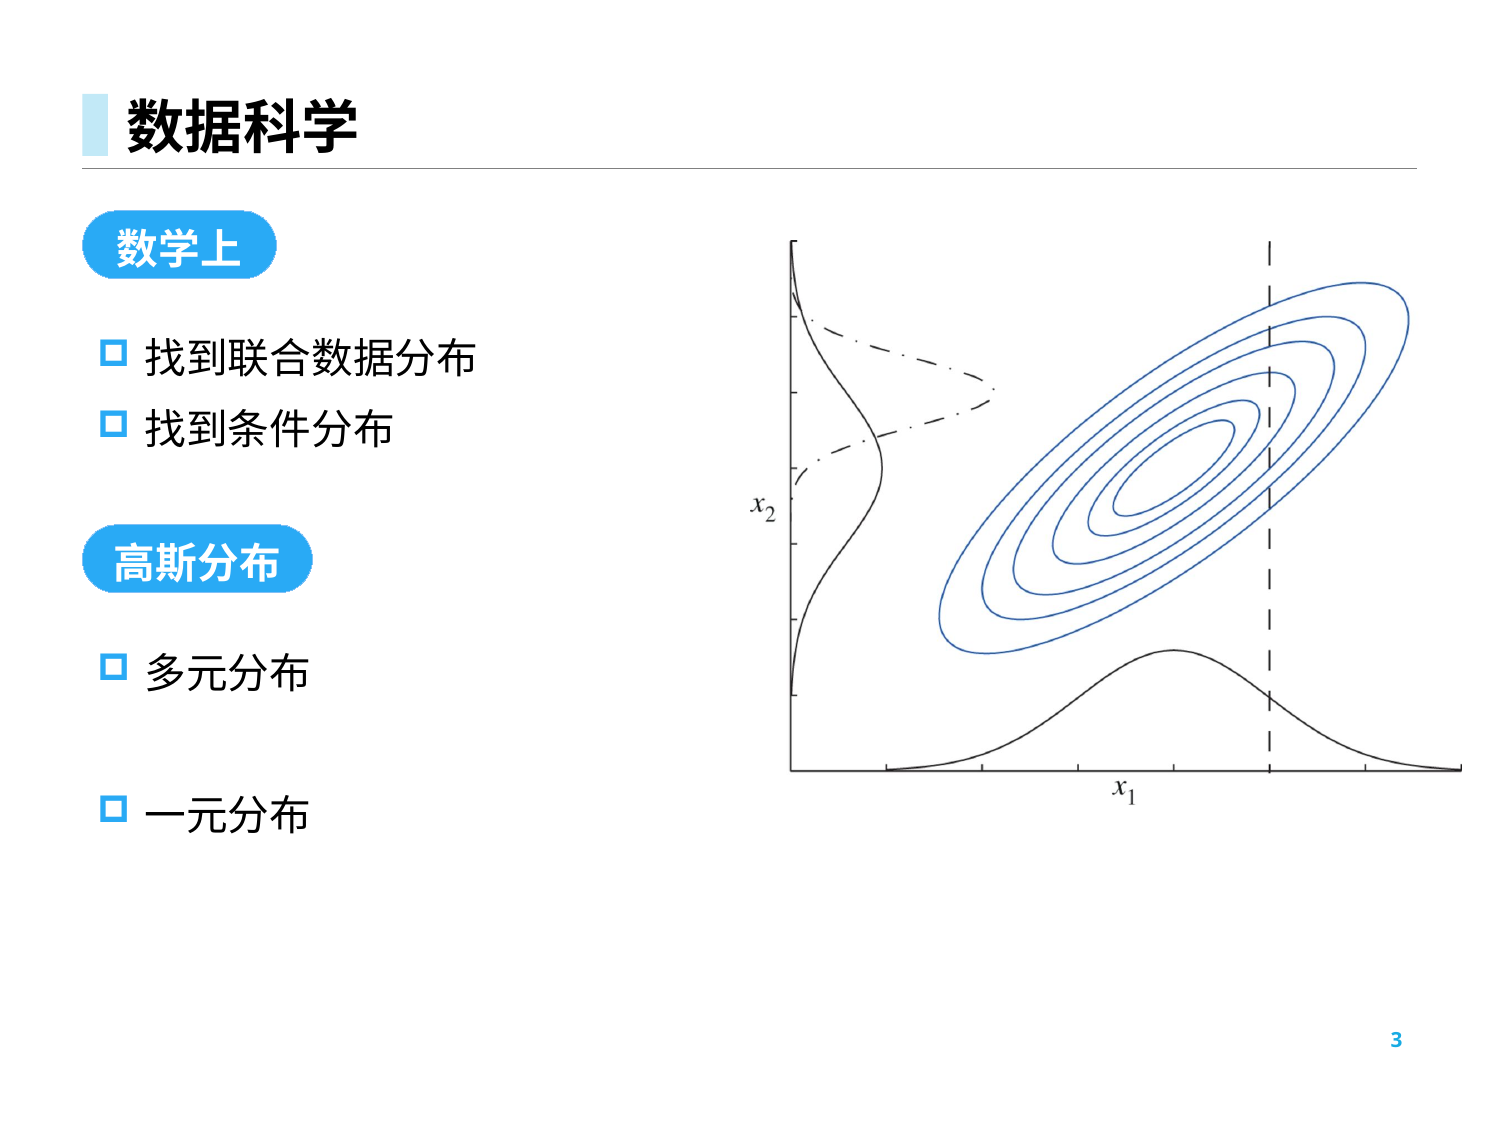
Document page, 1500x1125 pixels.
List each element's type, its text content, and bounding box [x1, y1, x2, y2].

slide_number 3 [1059, 1023, 1418, 1058]
text_box 数学上 [82, 210, 277, 279]
title 数据科学 [111, 0, 1447, 169]
picture [749, 240, 1462, 811]
text_box 高斯分布 [82, 524, 313, 593]
